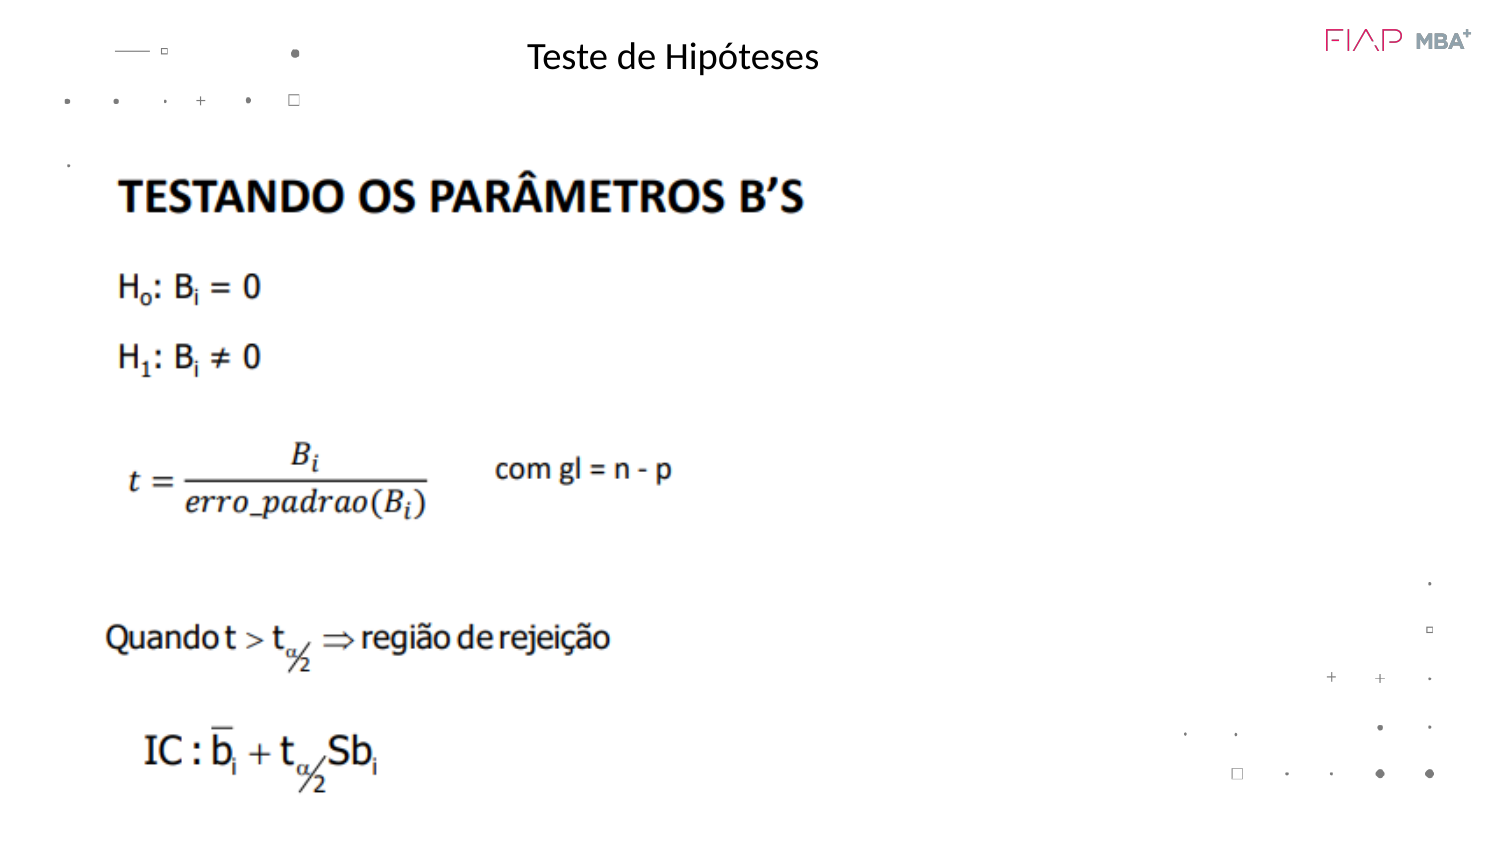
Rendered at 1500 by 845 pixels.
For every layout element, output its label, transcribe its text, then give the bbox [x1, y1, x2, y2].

title Teste de Hipóteses [76, 23, 1270, 86]
picture [0, 0, 1500, 844]
